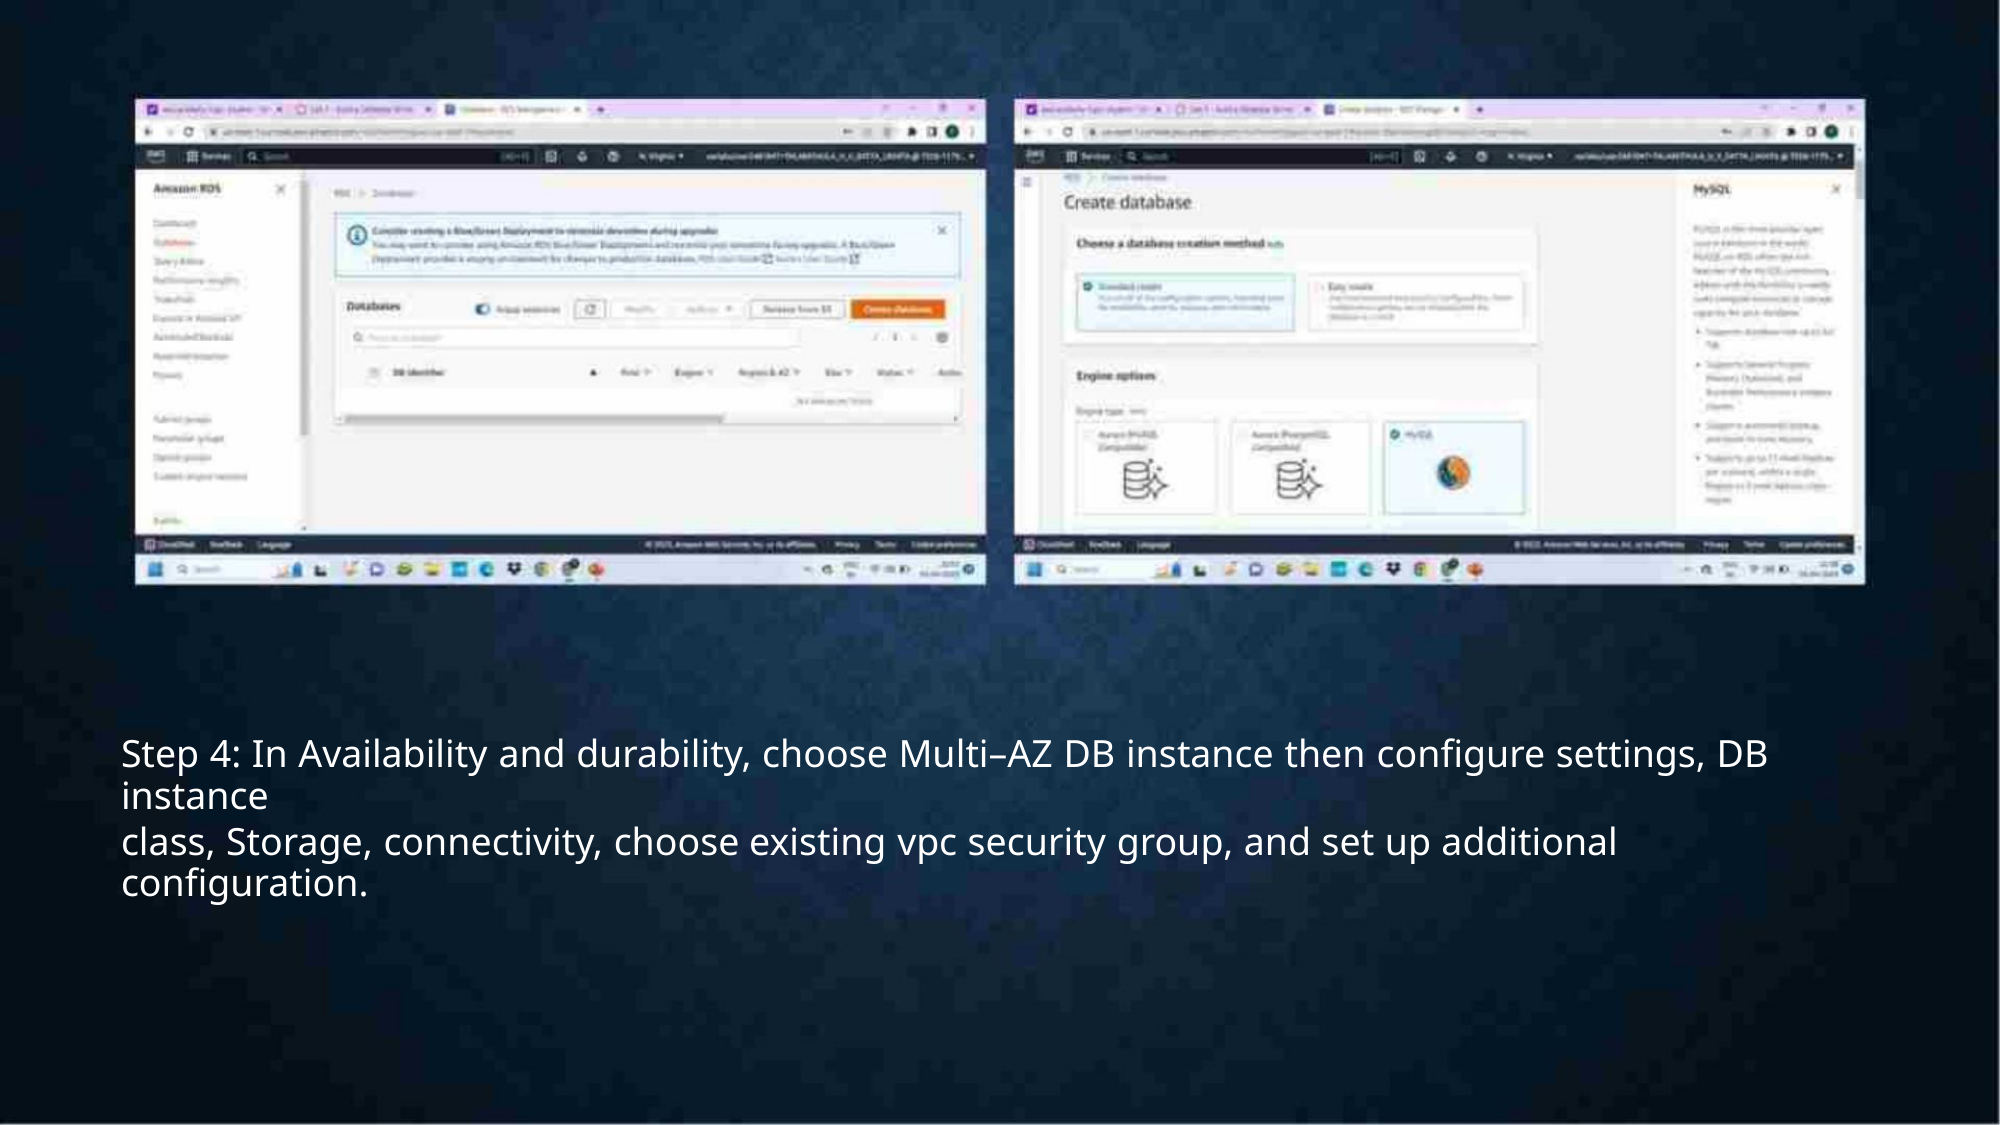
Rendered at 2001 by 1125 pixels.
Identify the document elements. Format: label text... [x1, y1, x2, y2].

text_box Step 4: In Availability and durability, choose Multi–AZ DB instance then configure settings, DB instance class, Storage, connectivity, choose existing vpc security group, and set up additional configuration. [121, 732, 1793, 905]
text_box [0, 0, 2000, 1125]
